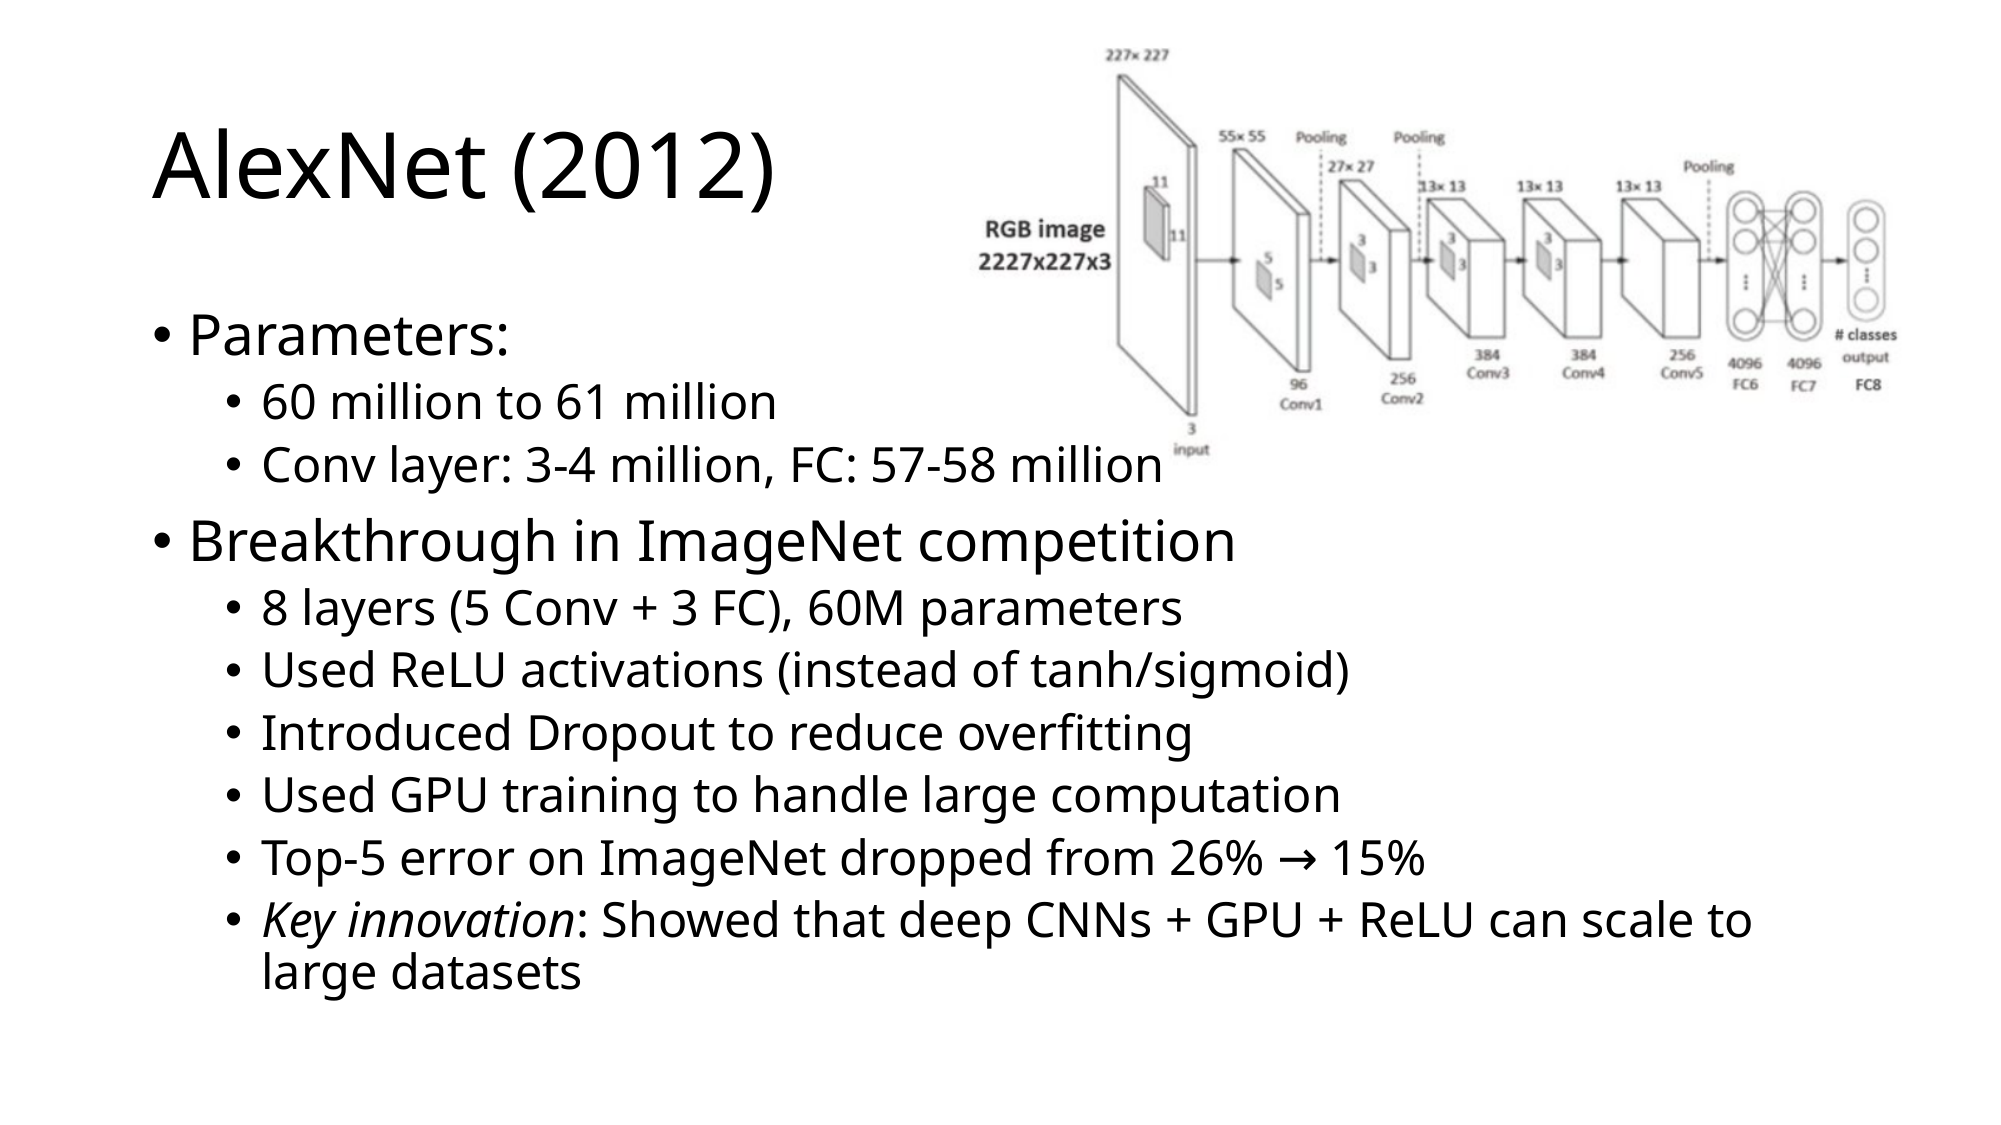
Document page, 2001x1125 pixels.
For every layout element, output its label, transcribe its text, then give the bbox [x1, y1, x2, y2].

list Parameters: 60 million to 61 million Conv layer: 3-4 million, FC: 57-58 million Breakthrough in ImageNet competition 8 layers (5 Conv + 3 FC), 60M parameters Used ReLU activations (instead of tanh/sigmoid) Introduced Dropout to reduce overfitting Used GPU training to handle large computation Top-5 error on ImageNet dropped from 26% → 15% Key innovation: Showed that deep CNNs + GPU + ReLU can scale to large datasets [137, 299, 1863, 1014]
picture [950, 47, 1910, 521]
title AlexNet (2012) [137, 59, 950, 278]
